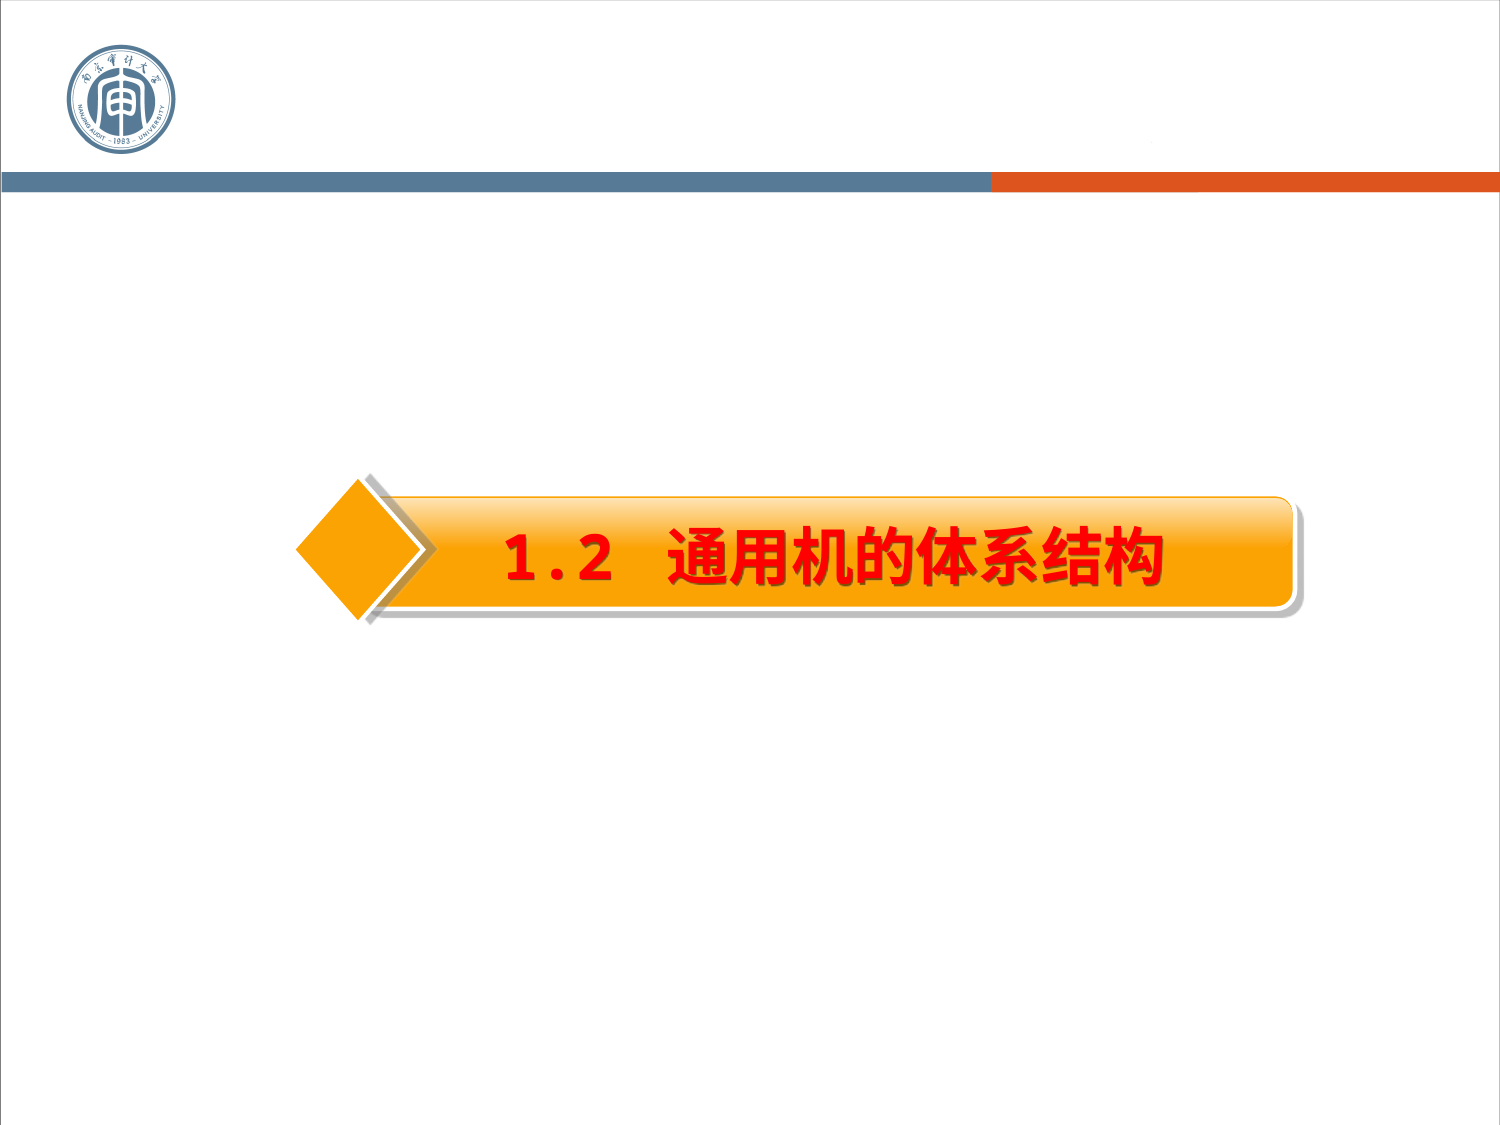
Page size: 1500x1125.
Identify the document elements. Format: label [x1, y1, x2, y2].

text_box [292, 475, 1296, 677]
picture [0, 0, 1500, 1125]
